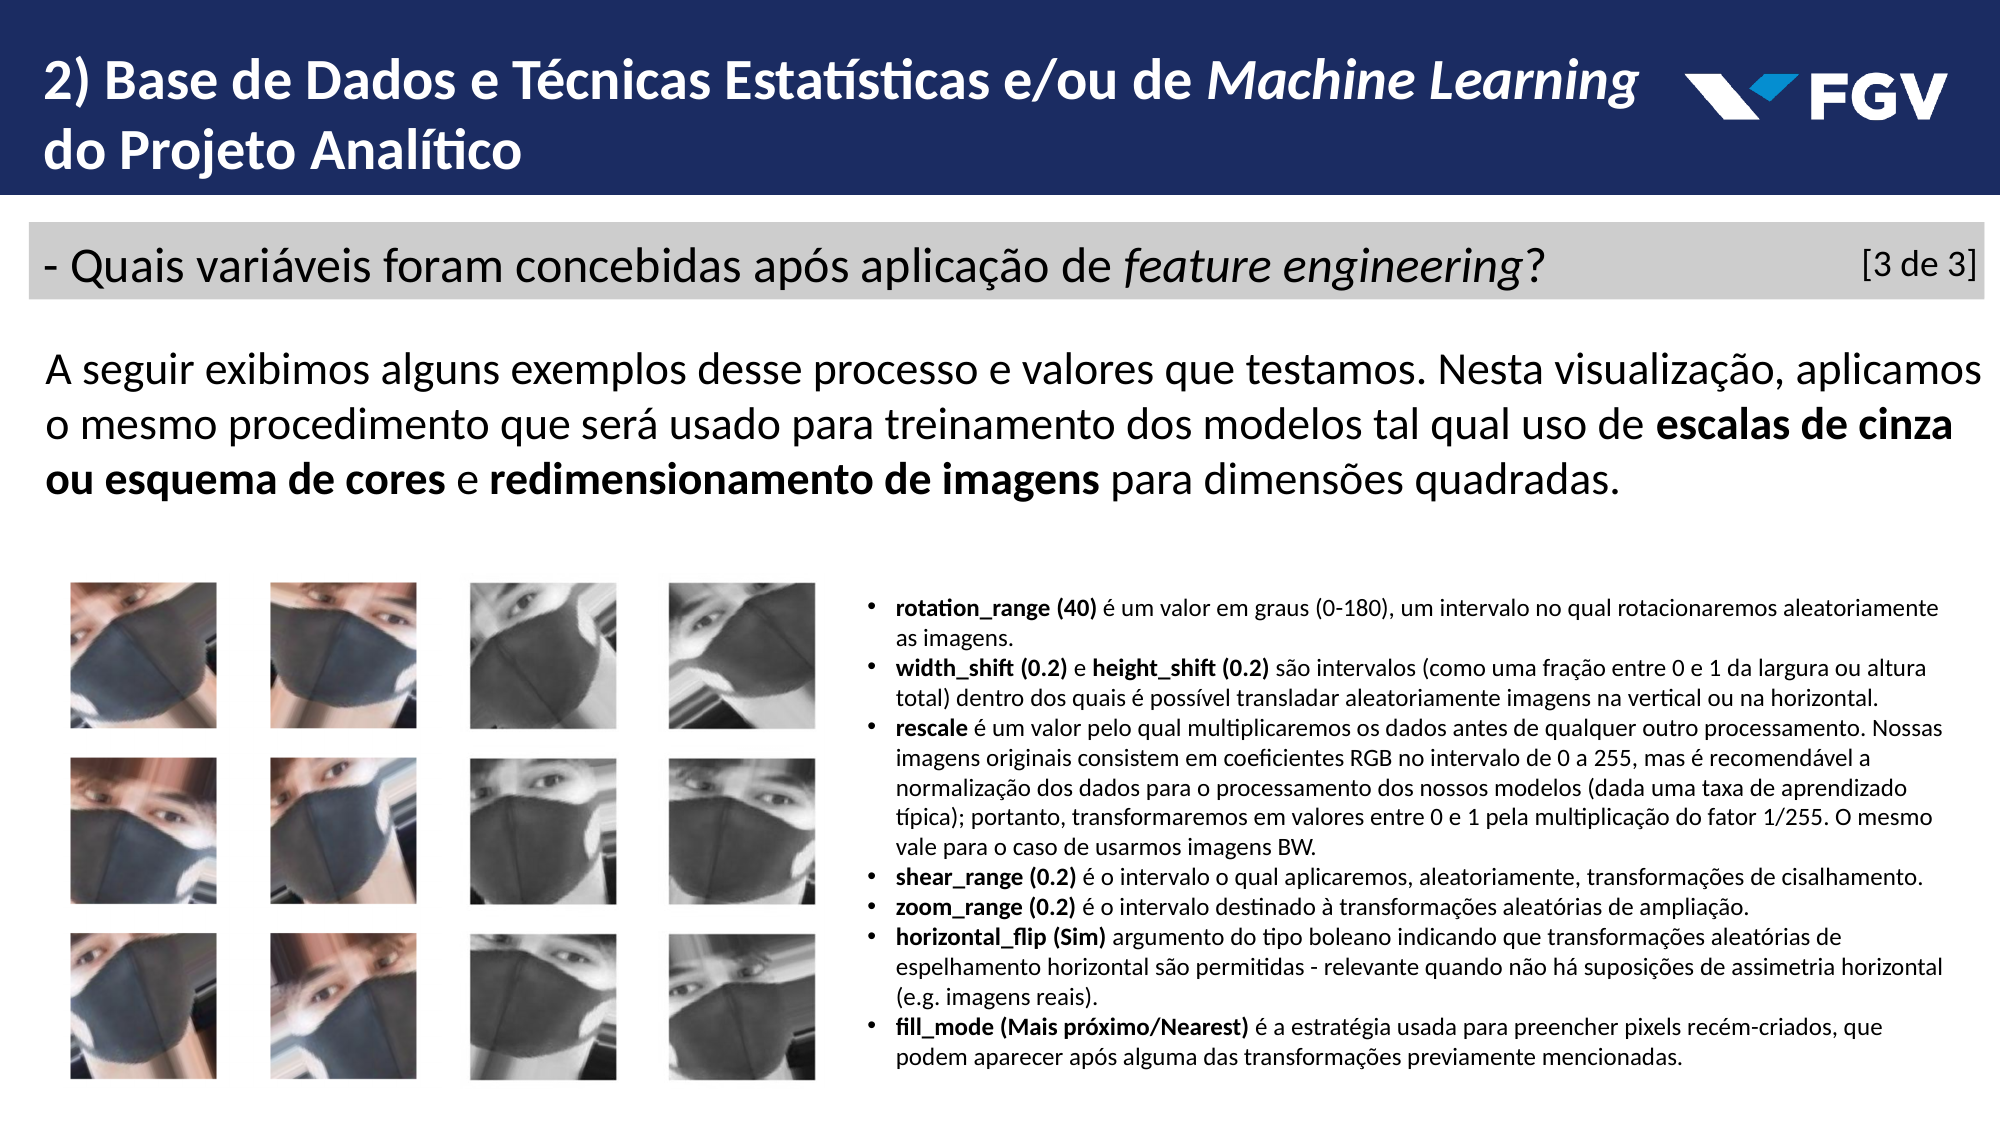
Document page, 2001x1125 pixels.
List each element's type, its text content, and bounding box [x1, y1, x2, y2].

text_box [63, 573, 825, 1089]
text_box A seguir exibimos alguns exemplos desse processo e valores que testamos. Nesta visualização, aplicamos o mesmo procedimento que será usado para treinamento dos modelos tal qual uso de escalas de cinza ou esquema de cores e redimensionamento de imagens para dimensões quadradas. [30, 331, 2000, 512]
text_box 2) Base de Dados e Técnicas Estatísticas e/ou de Machine Learning do Projeto Analítico [28, 34, 1679, 189]
text_box [3 de 3] [1855, 222, 1985, 298]
picture [1679, 41, 1980, 151]
text_box rotation_range (40) é um valor em graus (0-180), um intervalo no qual rotacionaremos aleatoriamente as imagens. width_shift (0.2) e height_shift (0.2) são intervalos (como uma fração entre 0 e 1 da largura ou altura total) dentro dos quais é possível transladar aleatoriamente imagens na vertical ou na horizontal. rescale é um valor pelo qual multiplicaremos os dados antes de qualquer outro processamento. Nossas imagens originais consistem em coeficientes RGB no intervalo de 0 a 255, mas é recomendável a normalização dos dados para o processamento dos nossos modelos (dada uma taxa de aprendizado típica); portanto, transformaremos em valores entre 0 e 1 pela multiplicação do fator 1/255. O mesmo vale para o caso de usarmos imagens BW. shear_range (0.2) é o intervalo o qual aplicaremos, aleatoriamente, transformações de cisalhamento. zoom_range (0.2) é o intervalo destinado à transformações aleatórias de ampliação. horizontal_flip (Sim) argumento do tipo boleano indicando que transformações aleatórias de espelhamento horizontal são permitidas - relevante quando não há suposições de assimetria horizontal (e.g. imagens reais). fill_mode (Mais próximo/Nearest) é a estratégia usada para preencher pixels recém-criados, que podem aparecer após alguma das transformações previamente mencionadas. [852, 583, 1968, 1078]
text_box - Quais variáveis foram concebidas após aplicação de feature engineering? [28, 222, 1985, 300]
